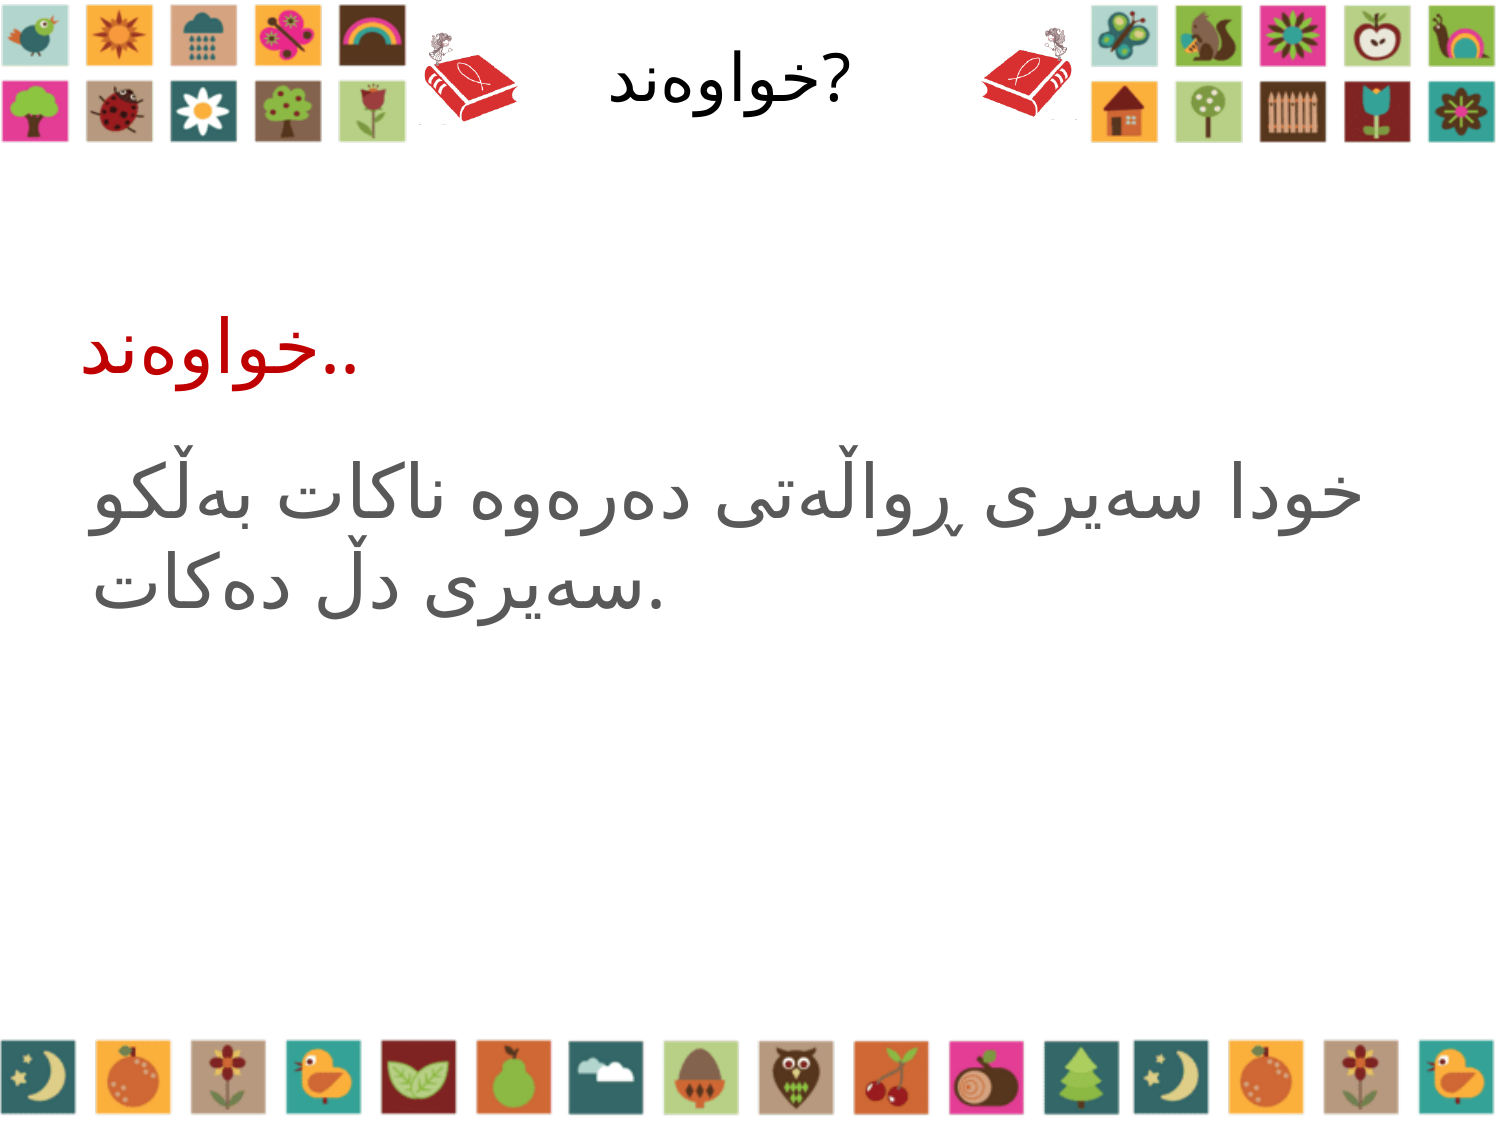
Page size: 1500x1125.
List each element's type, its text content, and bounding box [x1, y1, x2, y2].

text_box خواوەند.. [64, 290, 1412, 396]
text_box خواوەند? [553, 27, 946, 123]
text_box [0, 1028, 1500, 1118]
picture [0, 3, 550, 150]
picture [950, 3, 1500, 150]
text_box خودا سەیری ڕواڵەتی دەرەوە ناکات بەڵکو سەیری دڵ دەکات. [76, 436, 1424, 632]
